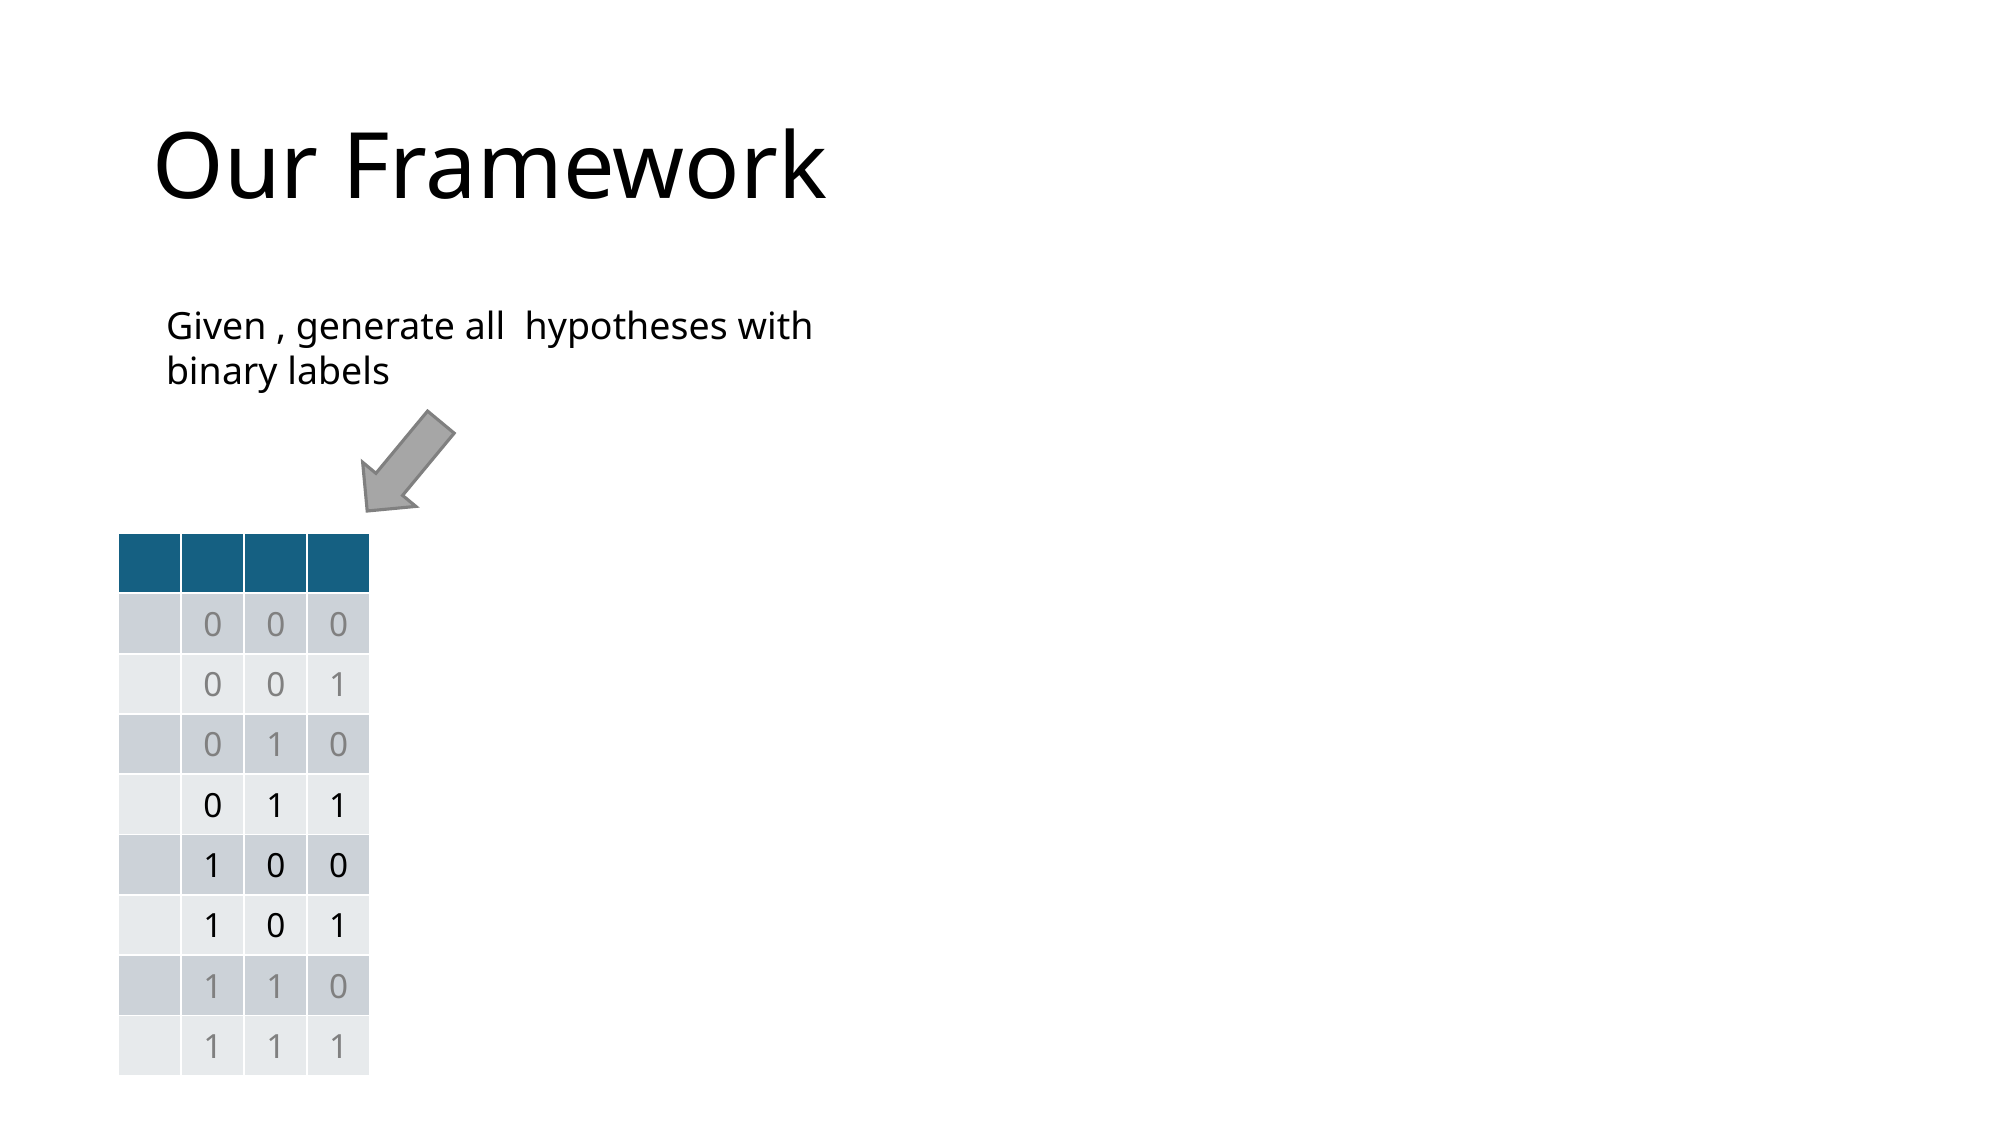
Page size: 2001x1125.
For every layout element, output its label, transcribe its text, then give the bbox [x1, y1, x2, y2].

title Our Framework [137, 59, 1863, 278]
text_box [360, 408, 457, 513]
